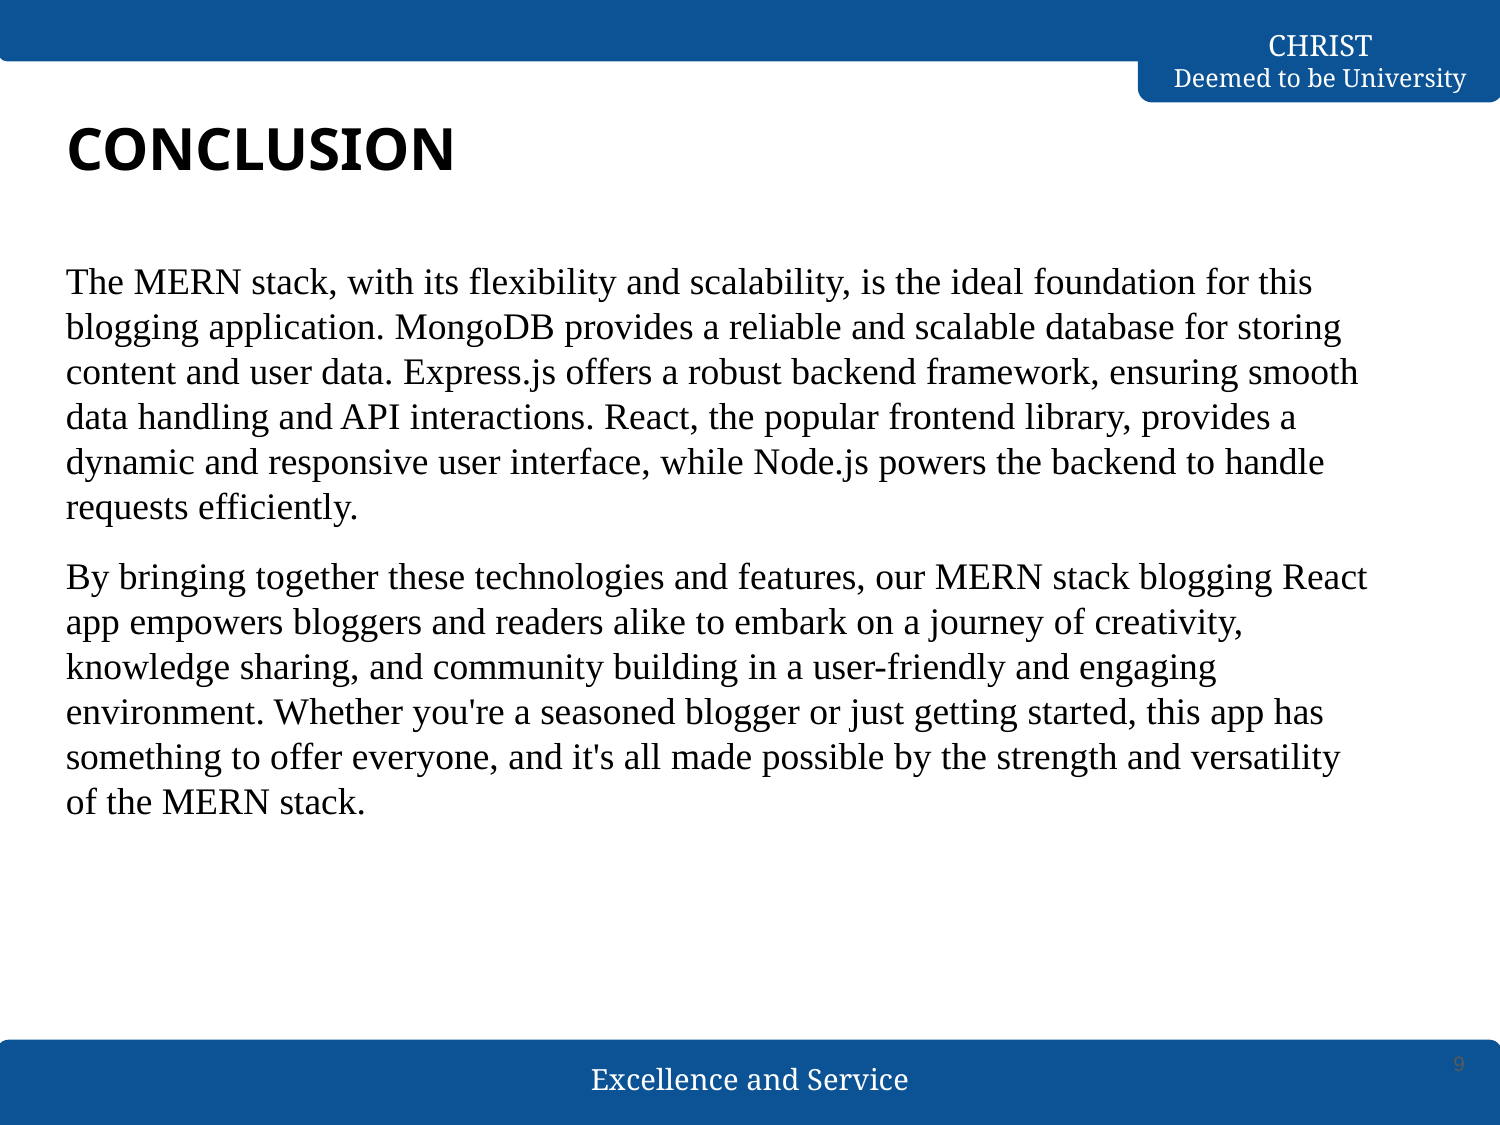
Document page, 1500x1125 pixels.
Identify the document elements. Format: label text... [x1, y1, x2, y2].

text_box The MERN stack, with its flexibility and scalability, is the ideal foundation for this blogging application. MongoDB provides a reliable and scalable database for storing content and user data. Express.js offers a robust backend framework, ensuring smooth data handling and API interactions. React, the popular frontend library, provides a dynamic and responsive user interface, while Node.js powers the backend to handle requests efficiently. By bringing together these technologies and features, our MERN stack blogging React app empowers bloggers and readers alike to embark on a journey of creativity, knowledge sharing, and community building in a user-friendly and engaging environment. Whether you're a seasoned blogger or just getting started, this app has something to offer everyone, and it's all made possible by the strength and versatility of the MERN stack. [51, 249, 1390, 865]
title CONCLUSION [51, 97, 1449, 223]
slide_number 9 [1389, 1019, 1480, 1106]
